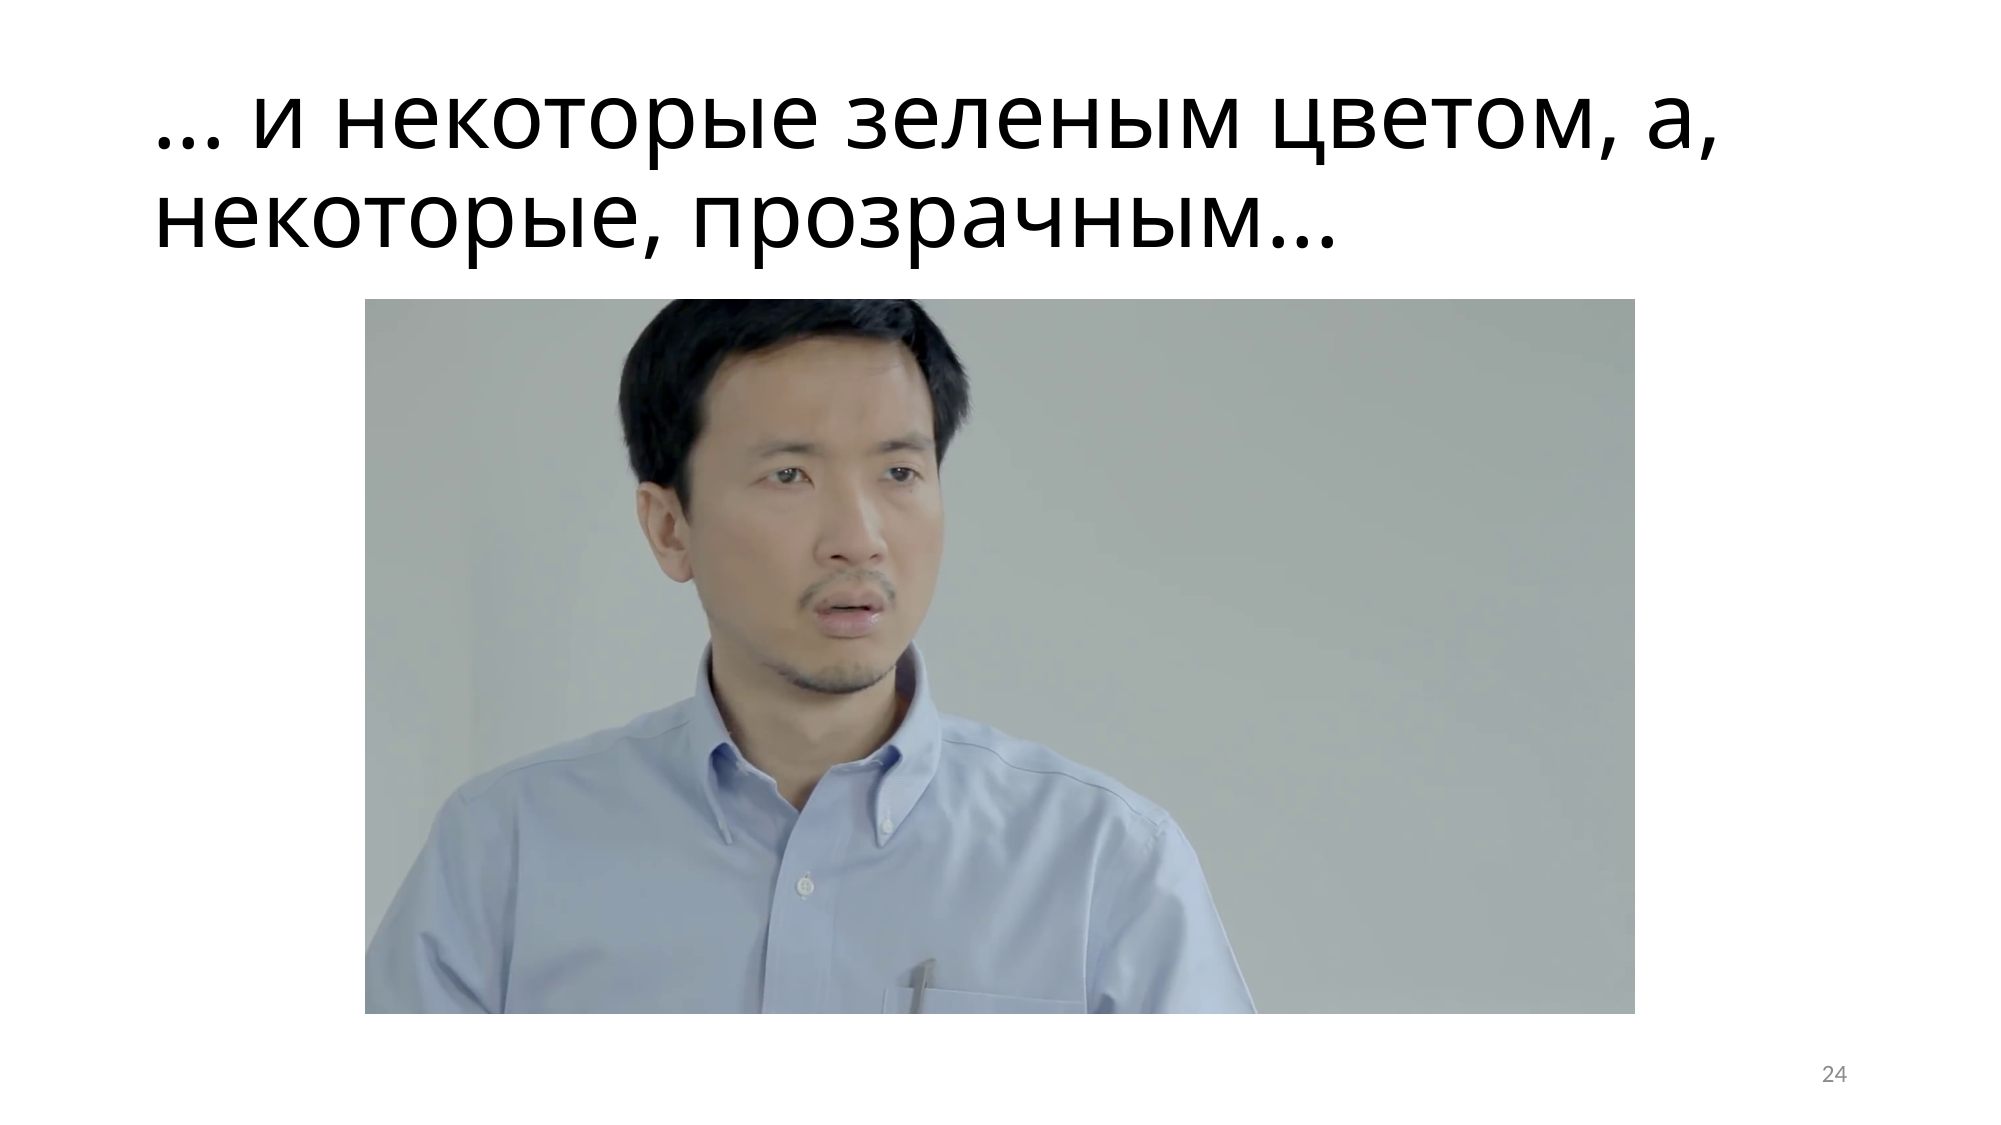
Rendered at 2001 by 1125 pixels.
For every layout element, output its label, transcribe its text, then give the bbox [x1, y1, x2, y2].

title ... и некоторые зеленым цветом, а, некоторые, прозрачным... [137, 59, 1863, 278]
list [365, 299, 1635, 1014]
slide_number 24 [1412, 1042, 1863, 1103]
